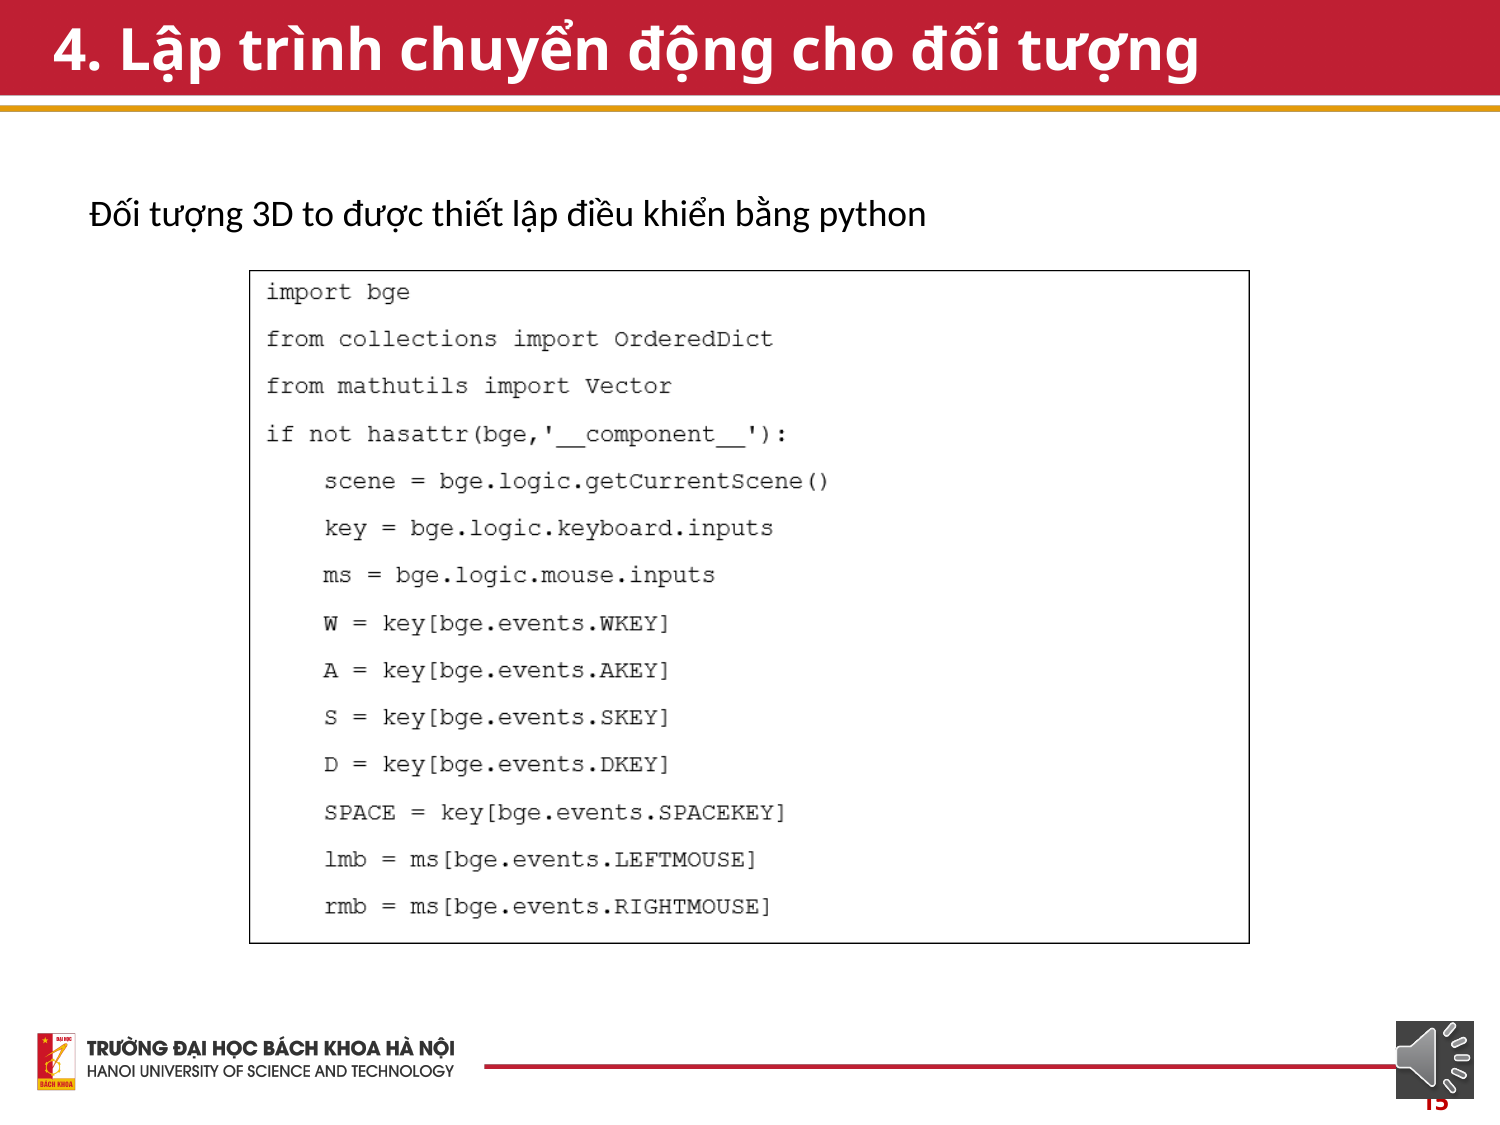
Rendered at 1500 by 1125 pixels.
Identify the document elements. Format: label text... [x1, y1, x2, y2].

text_box Đối tượng 3D to được thiết lập điều khiển bằng python [74, 181, 1383, 242]
picture [0, 0, 1500, 1125]
title 4. Lập trình chuyển động cho đối tượng [38, 12, 1462, 87]
slide_number 15 [1126, 1078, 1464, 1125]
